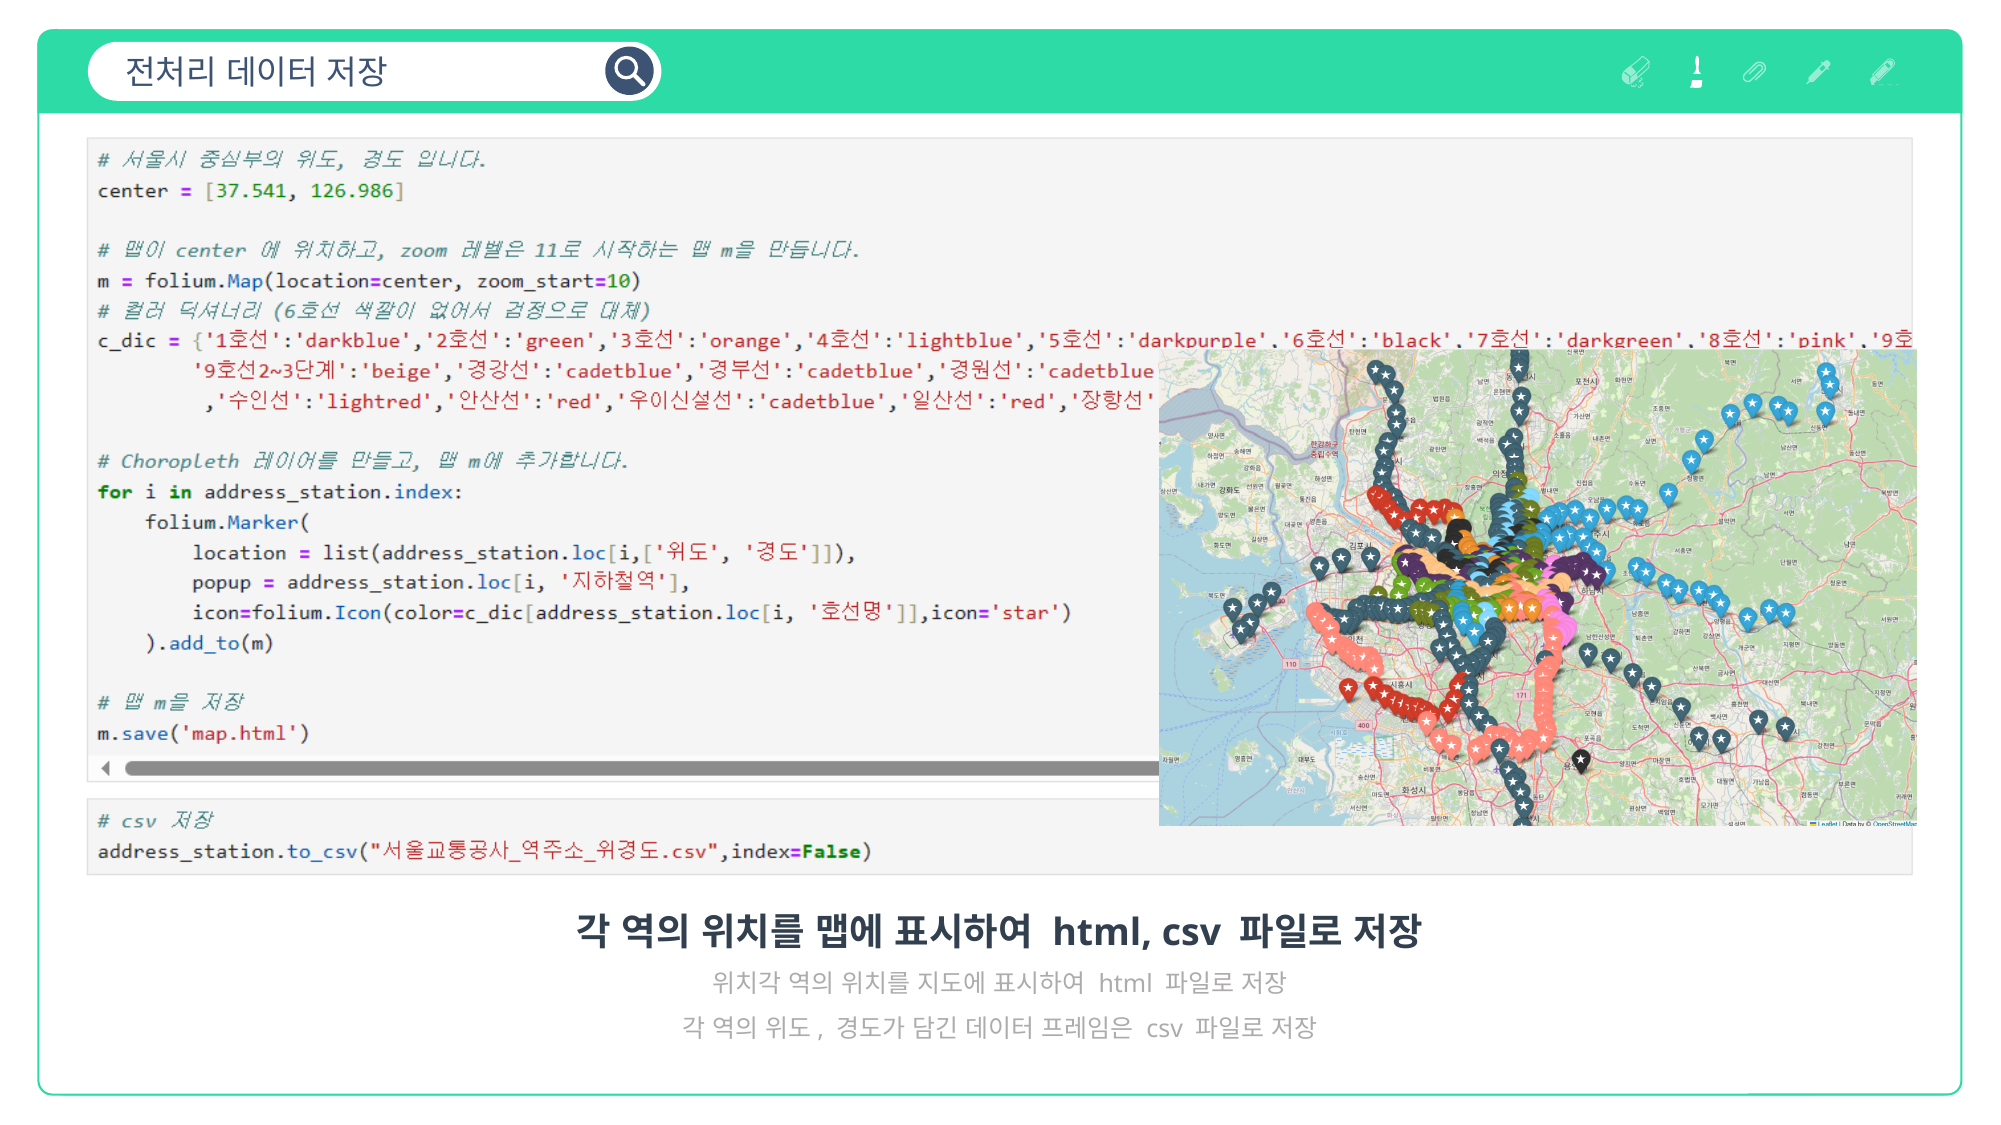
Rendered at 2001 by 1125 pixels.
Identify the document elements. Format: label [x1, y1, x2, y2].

text_box [38, 30, 1962, 1095]
picture [83, 131, 1917, 878]
